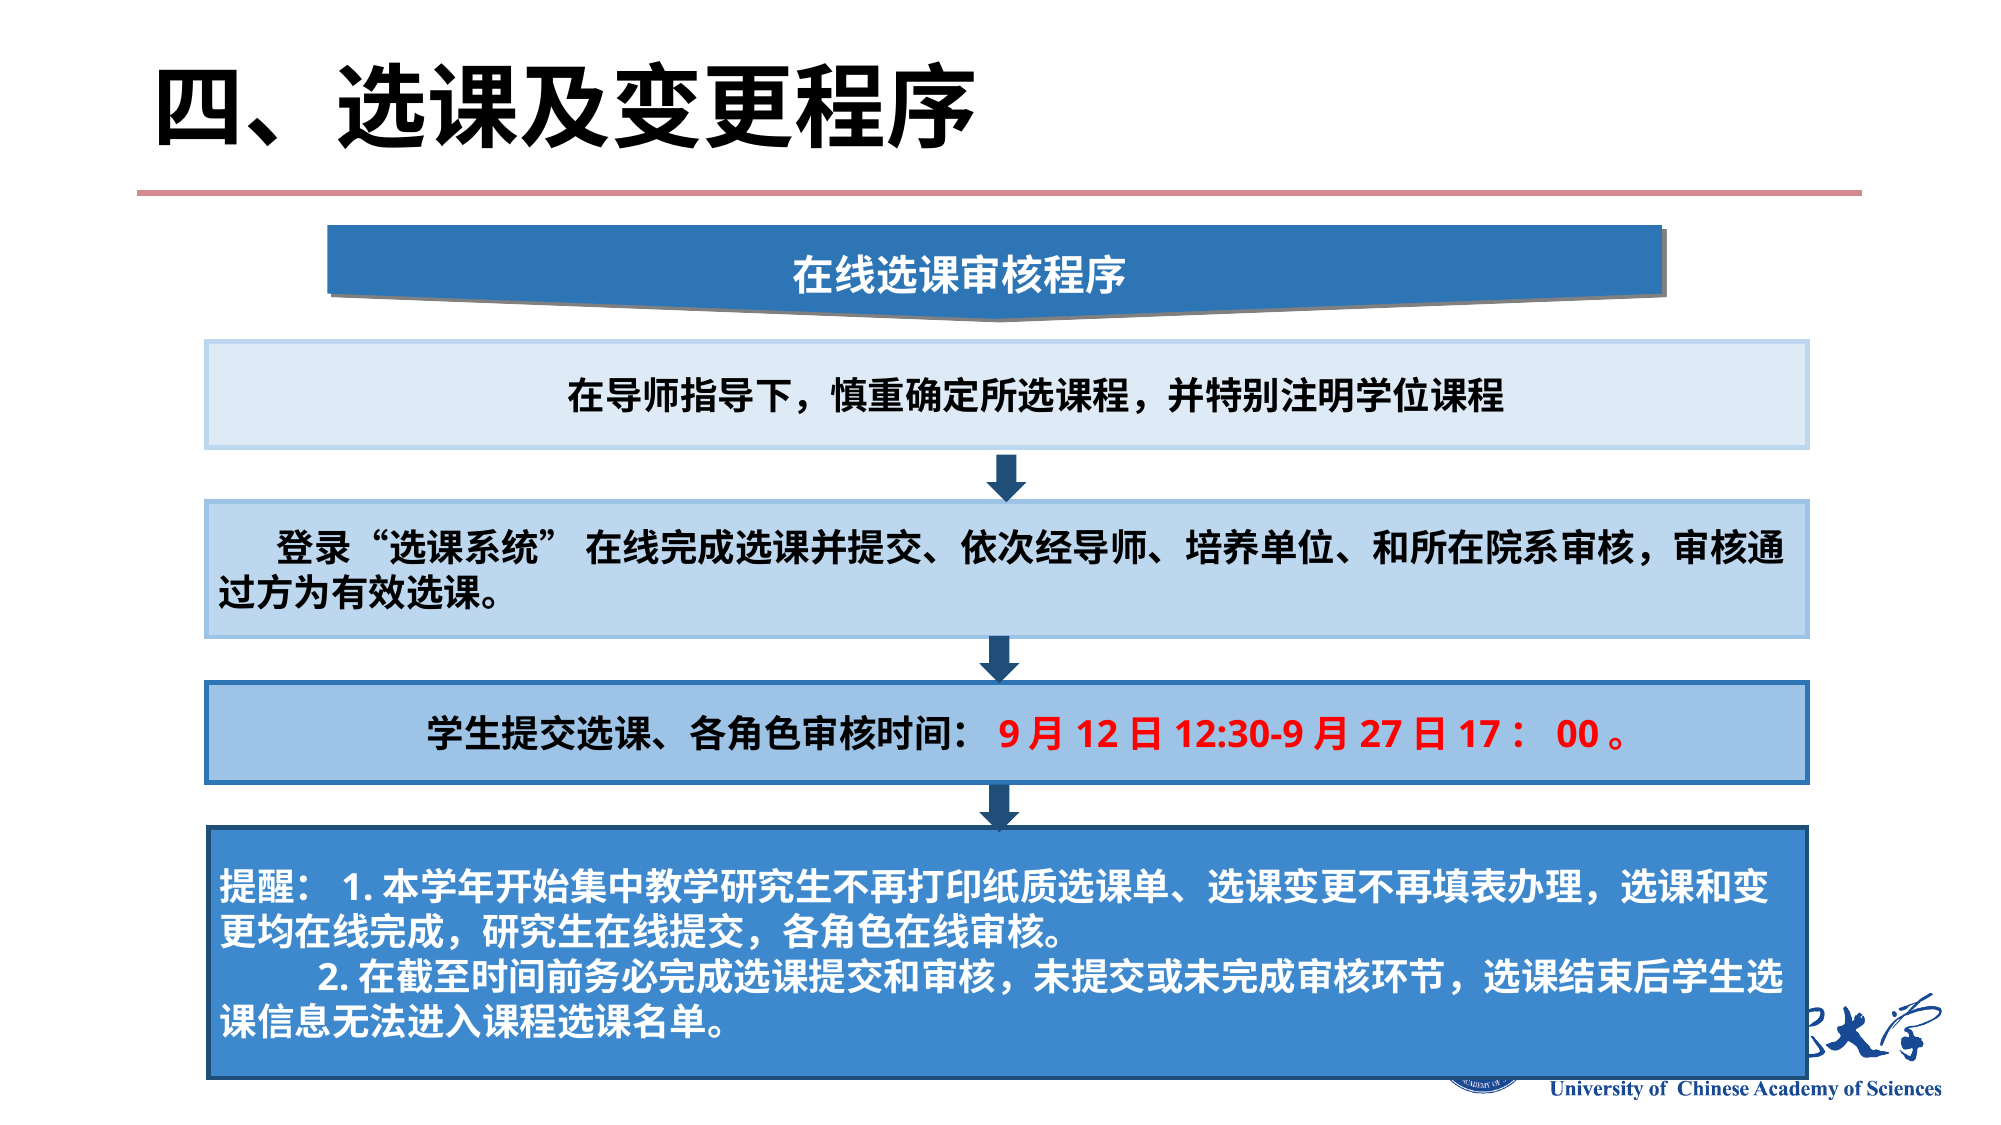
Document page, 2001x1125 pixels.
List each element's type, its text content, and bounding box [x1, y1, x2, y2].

picture [1435, 993, 1942, 1100]
text_box 登录“选课系统” 在线完成选课并提交、依次经导师、培养单位、和所在院系审核，审核通过方为有效选课。 [206, 501, 1808, 638]
text_box 在线选课审核程序 [661, 241, 1259, 306]
text_box [976, 783, 1022, 834]
text_box 在导师指导下，慎重确定所选课程，并特别注明学位课程 [206, 341, 1808, 448]
text_box [976, 634, 1022, 685]
text_box [327, 225, 1662, 319]
text_box 提醒：1.本学年开始集中教学研究生不再打印纸质选课单、选课变更不再填表办理，选课和变更均在线完成，研究生在线提交，各角色在线审核。 2.在截至时间前务必完成选课提交和审核，未提交或未完成审核环节，选课结束后学生选课信息无法进入课程选课名单。 [208, 827, 1807, 1079]
text_box 学生提交选课、各角色审核时间：9月12日12:30-9月27日17：00。 [206, 682, 1808, 783]
text_box [983, 453, 1029, 504]
title 四、选课及变更程序 [137, 28, 1863, 194]
